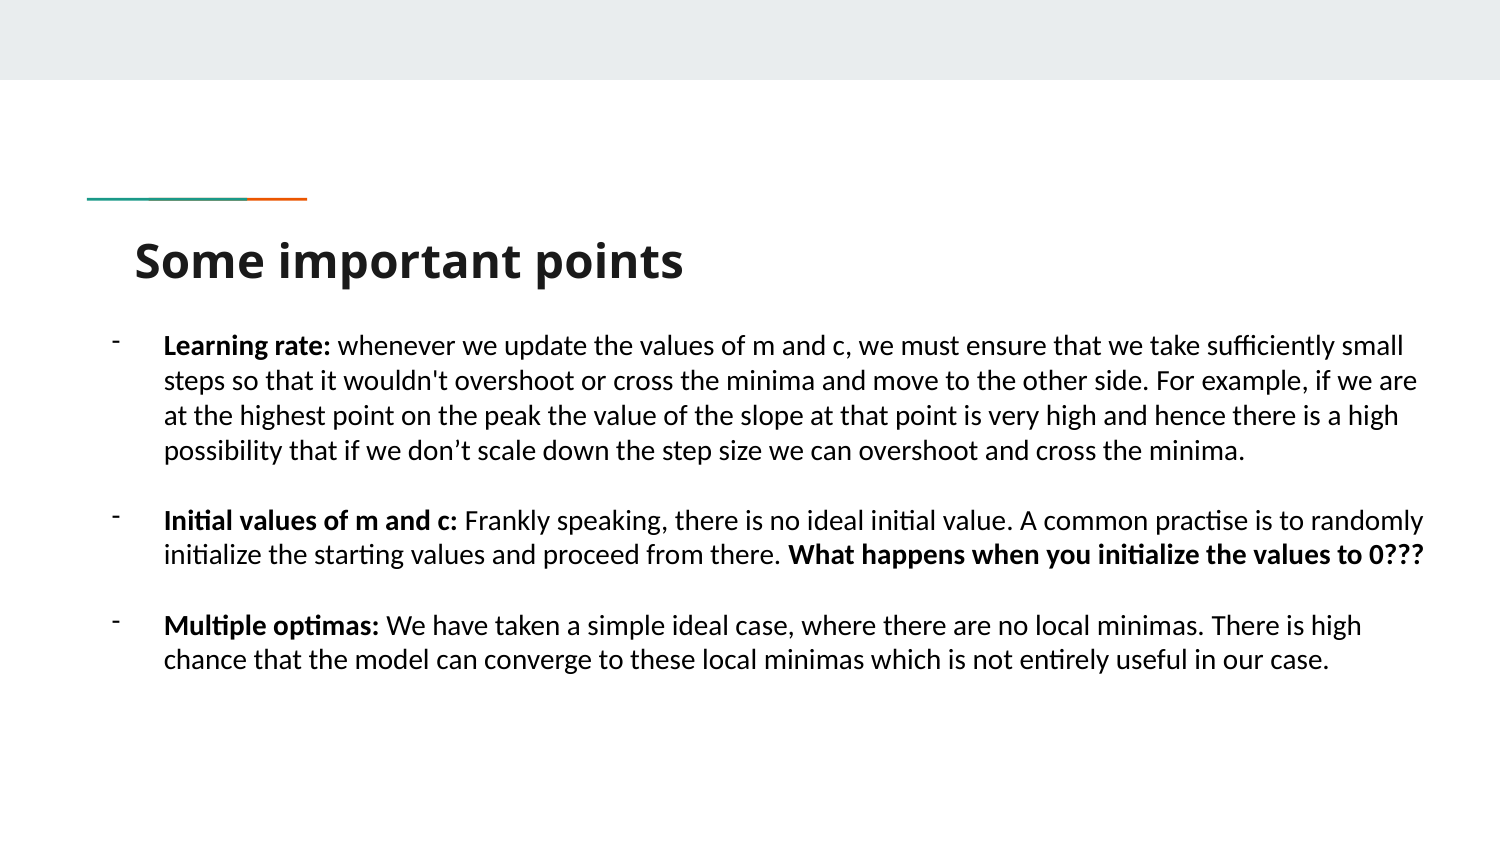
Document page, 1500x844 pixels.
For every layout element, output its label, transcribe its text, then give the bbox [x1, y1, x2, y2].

title Some important points [119, 216, 1381, 305]
text_box Learning rate: whenever we update the values of m and c, we must ensure that we take sufficiently small steps so that it wouldn't overshoot or cross the minima and move to the other side. For example, if we are at the highest point on the peak the value of the slope at that point is very high and hence there is a high possibility that if we don’t scale down the step size we can overshoot and cross the minima. Initial values of m and c: Frankly speaking, there is no ideal initial value. A common practise is to randomly initialize the starting values and proceed from there. What happens when you initialize the values to 0??? Multiple optimas: We have taken a simple ideal case, where there are no local minimas. There is high chance that the model can converge to these local minimas which is not entirely useful in our case. [73, 311, 1445, 691]
